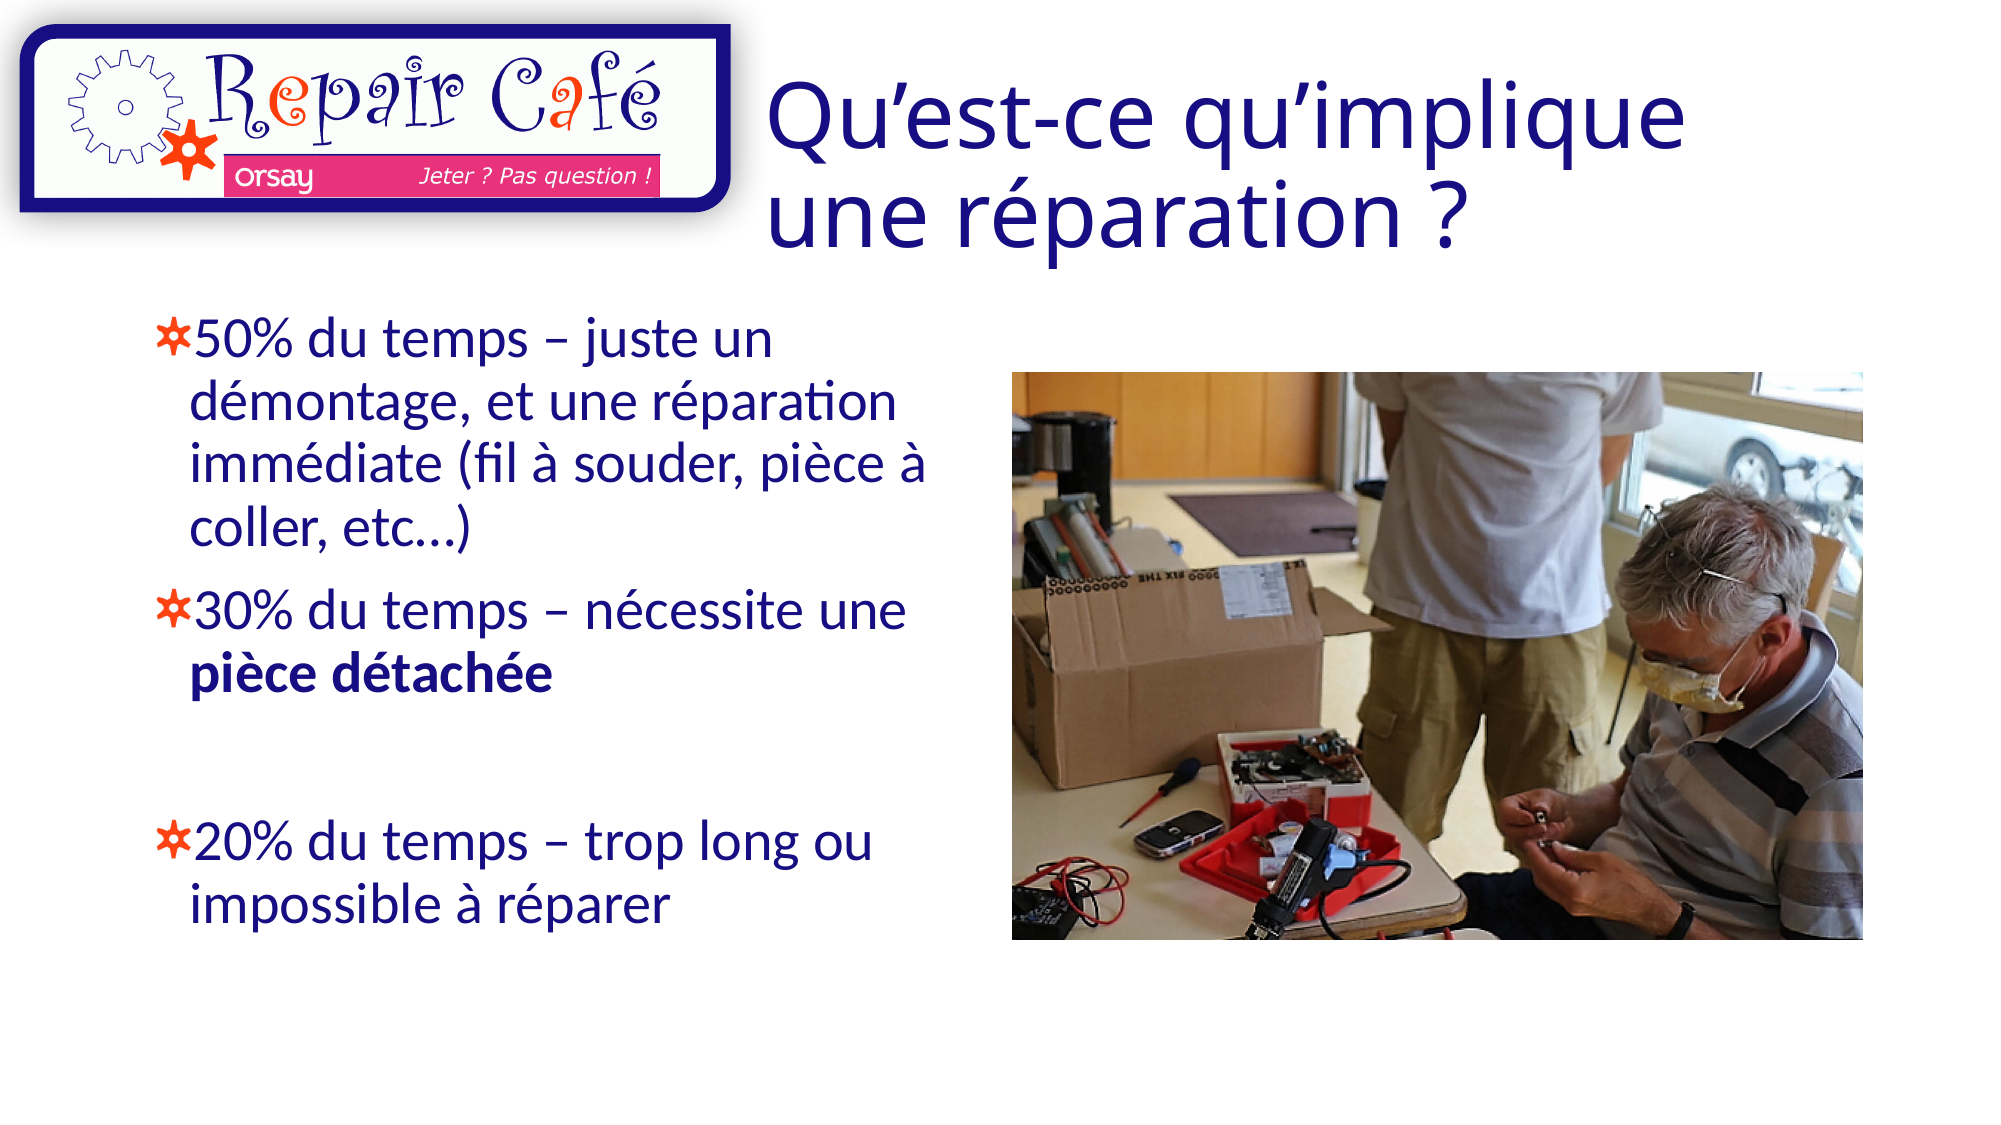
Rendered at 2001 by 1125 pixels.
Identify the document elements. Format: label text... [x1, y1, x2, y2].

picture [1012, 372, 1863, 941]
picture [152, 817, 194, 859]
picture [35, 39, 716, 197]
text_box Qu’est-ce qu’implique une réparation ? [750, 59, 1863, 278]
text_box 50% du temps – juste un démontage, et une réparation immédiate (fil à souder, pièce à coller, etc…) 30% du temps – nécessite une pièce détachée 20% du temps – trop long ou impossible à réparer [137, 299, 988, 1014]
picture [152, 314, 194, 356]
picture [152, 586, 194, 628]
